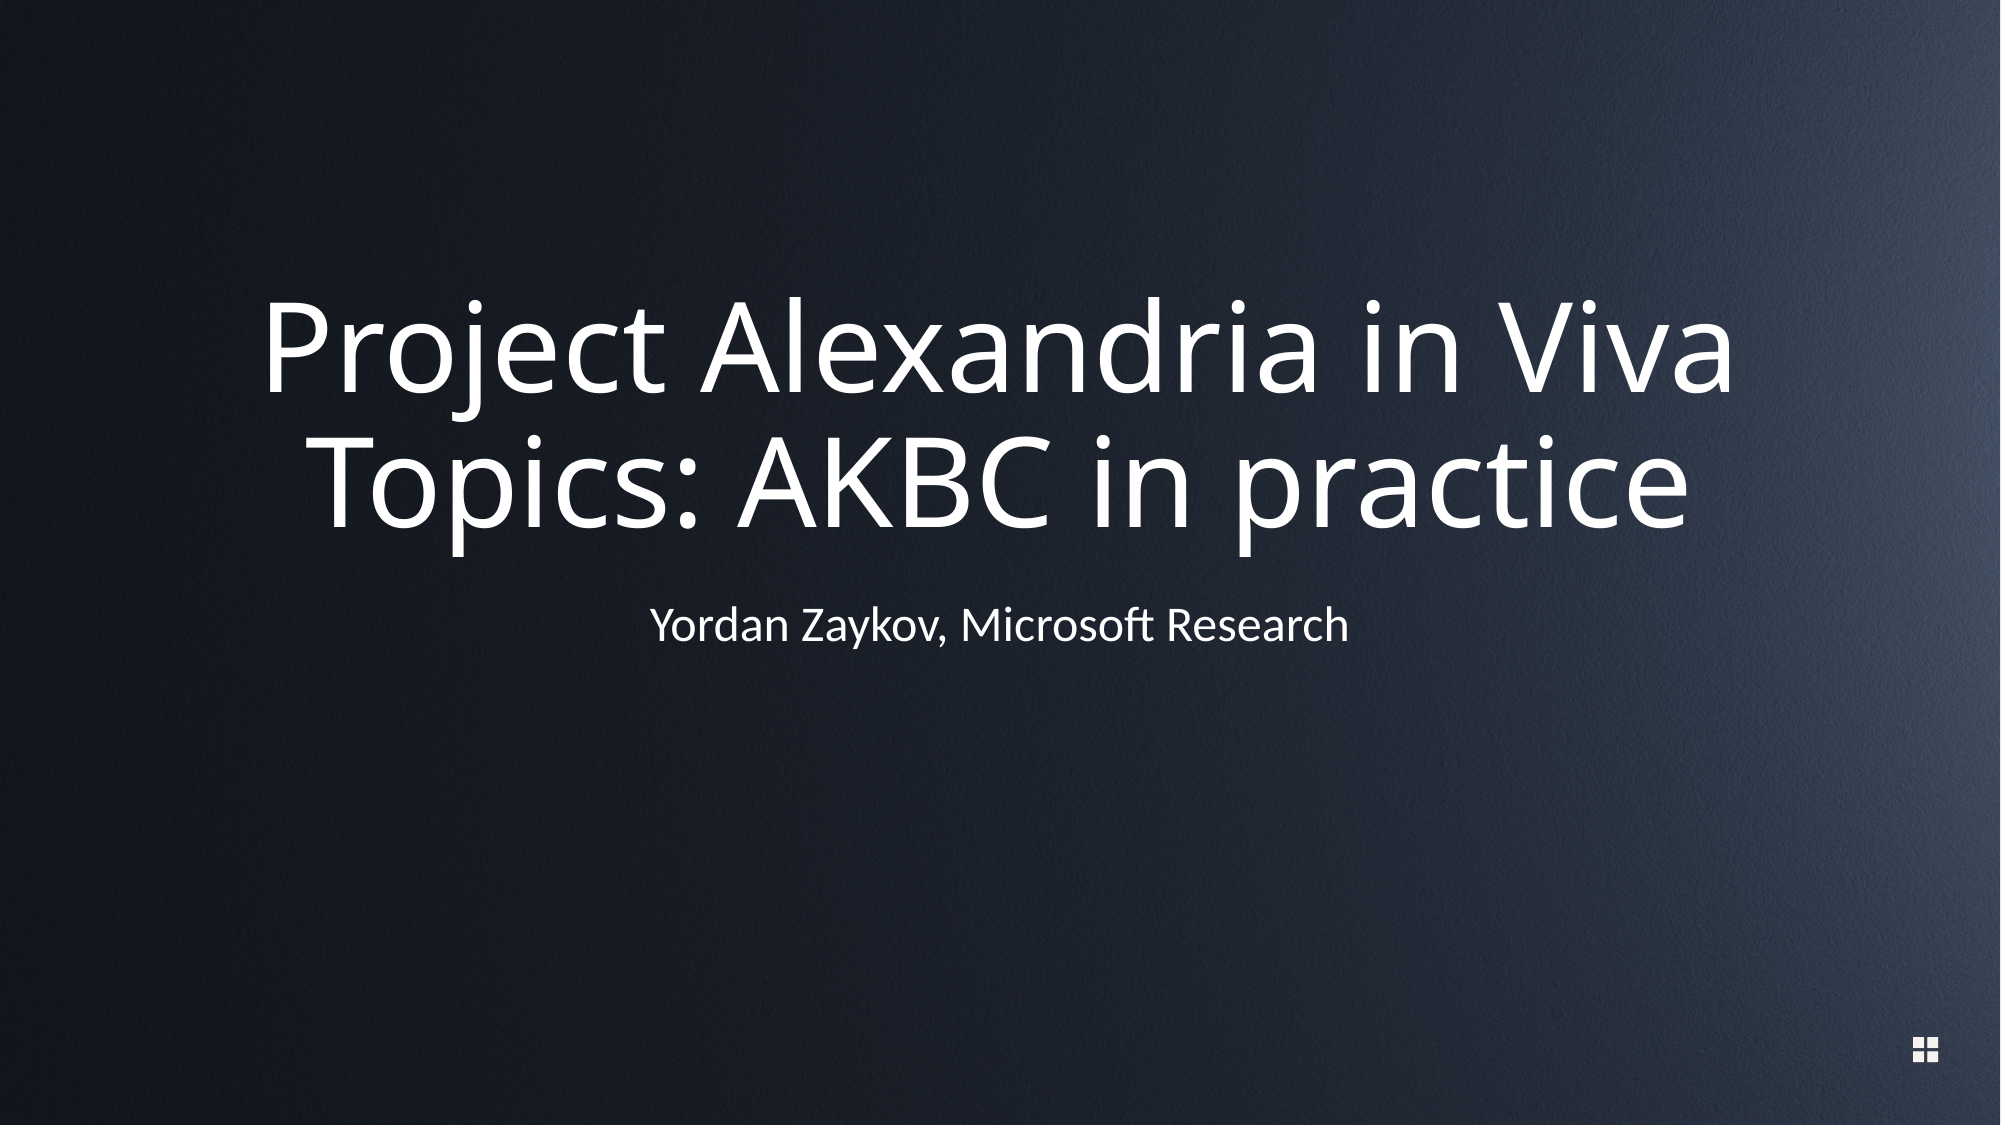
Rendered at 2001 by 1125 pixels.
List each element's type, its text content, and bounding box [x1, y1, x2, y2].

picture [0, 0, 2001, 1125]
title Project Alexandria in Viva Topics: AKBC in practice [163, 170, 1837, 563]
subtitle Yordan Zaykov, Microsoft Research [249, 590, 1750, 863]
